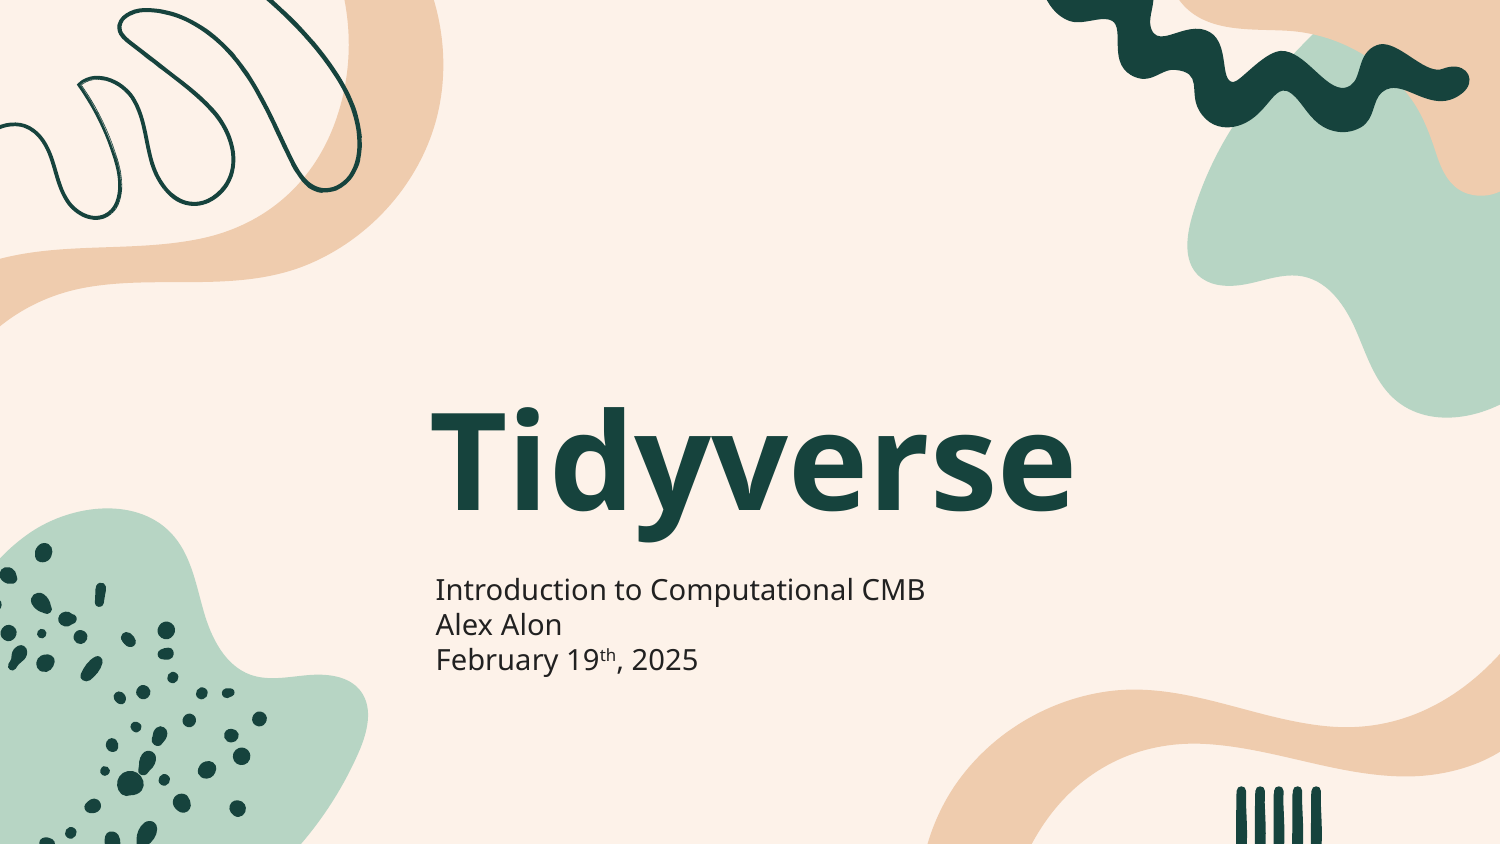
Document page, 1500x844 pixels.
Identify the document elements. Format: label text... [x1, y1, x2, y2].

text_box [0, 599, 269, 844]
text_box [0, 0, 362, 220]
title Tidyverse [348, 204, 1159, 553]
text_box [1235, 786, 1324, 844]
subtitle Introduction to Computational CMB Alex Alon February 19th, 2025 [420, 556, 1209, 703]
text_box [1069, 0, 1500, 435]
